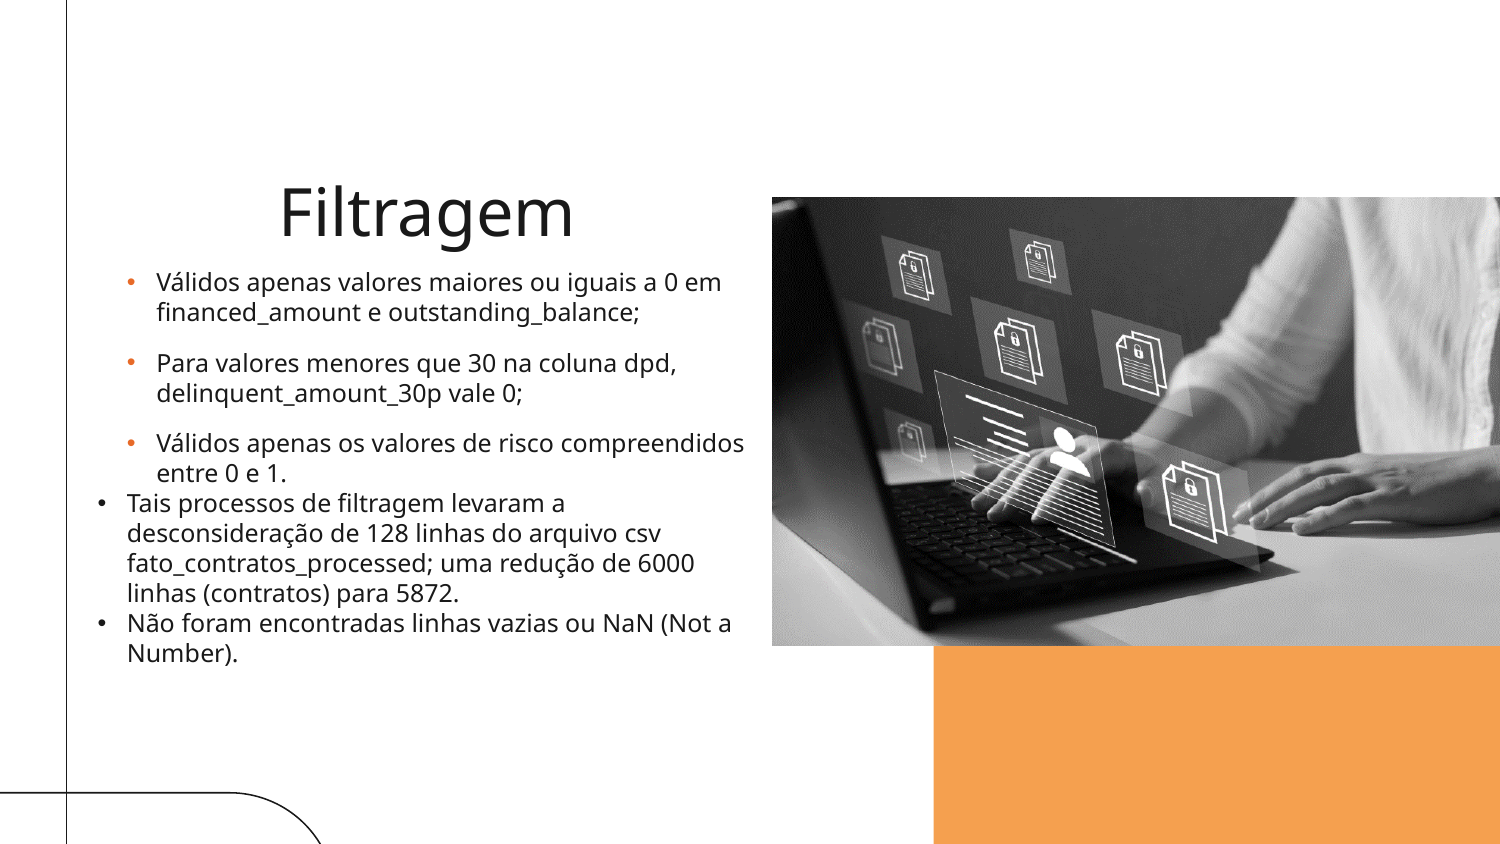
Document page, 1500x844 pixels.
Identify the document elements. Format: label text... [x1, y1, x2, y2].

picture [772, 197, 1500, 647]
title Filtragem [91, 154, 764, 251]
subtitle Válidos apenas valores maiores ou iguais a 0 em financed_amount e outstanding_balance; Para valores menores que 30 na coluna dpd, delinquent_amount_30p vale 0; Válidos apenas os valores de risco compreendidos entre 0 e 1. Tais processos de filtragem levaram a desconsideração de 128 linhas do arquivo csv fato_contratos_processed; uma redução de 6000 linhas (contratos) para 5872. Não foram encontradas linhas vazias ou NaN (Not a Number). [82, 251, 773, 663]
